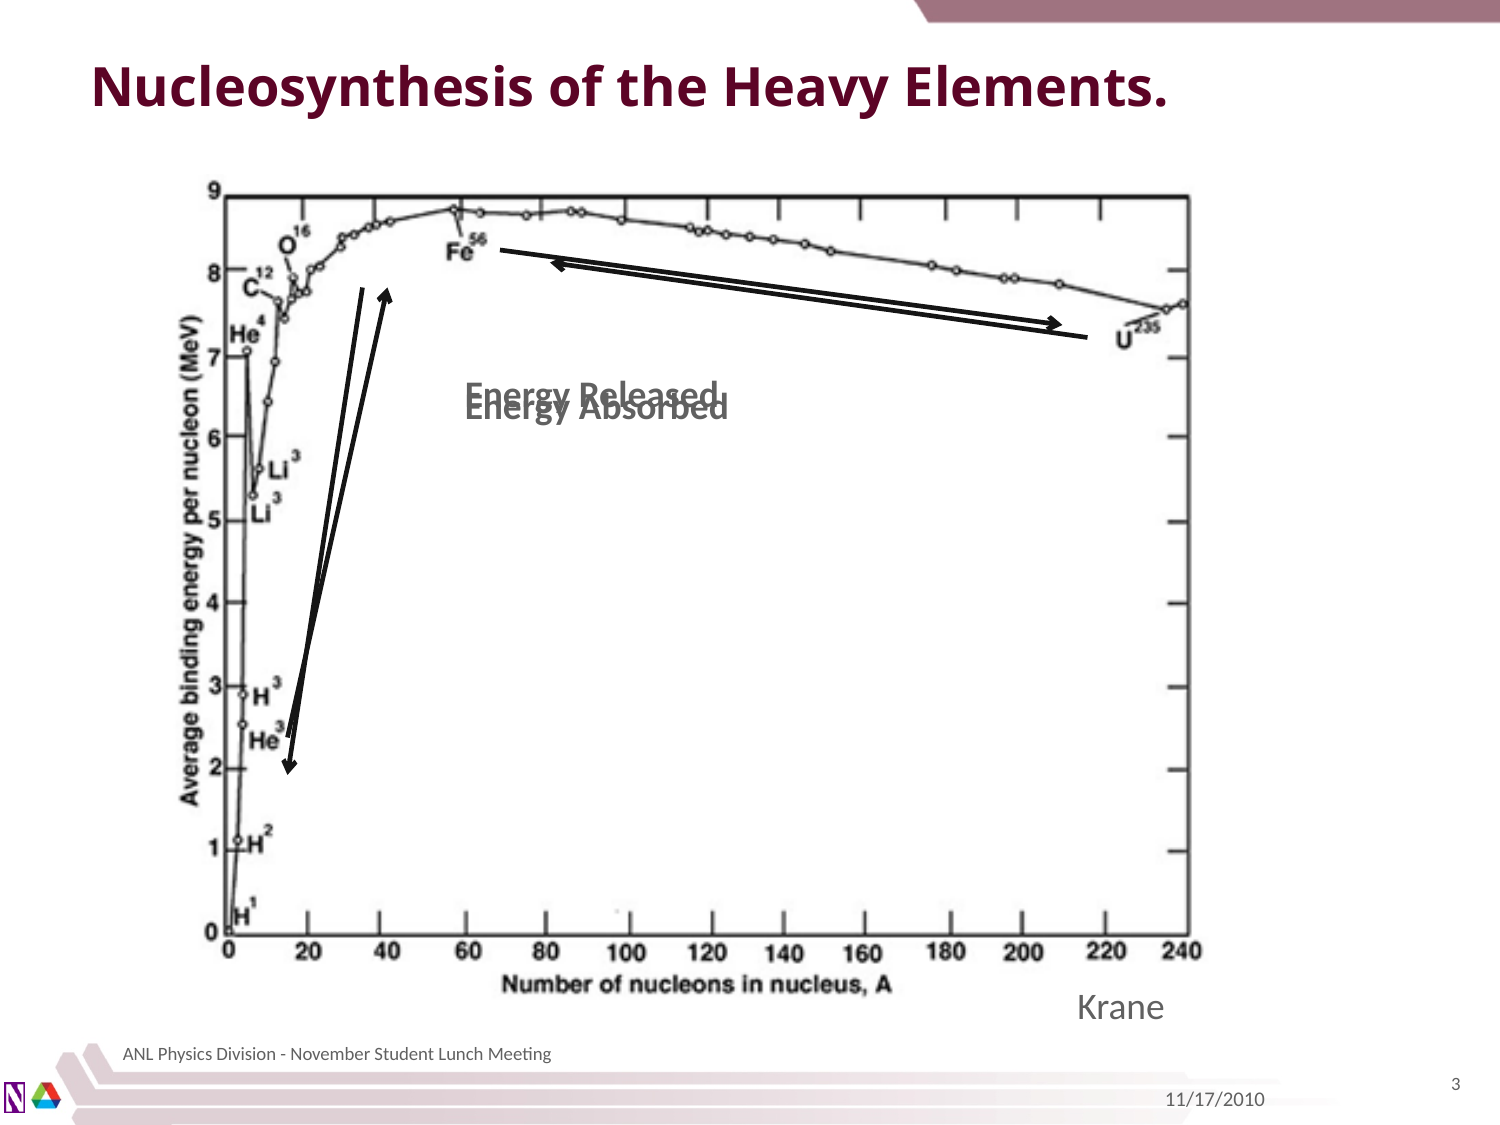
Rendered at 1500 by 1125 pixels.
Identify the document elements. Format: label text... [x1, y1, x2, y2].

picture [165, 174, 1226, 1019]
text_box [287, 745, 1063, 776]
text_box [287, 262, 1088, 738]
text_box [287, 249, 1063, 261]
picture [0, 0, 1500, 24]
footer ANL Physics Division - November Student Lunch Meeting [107, 1034, 1083, 1073]
text_box Krane [1062, 974, 1275, 1035]
slide_number 3 [1412, 1064, 1476, 1125]
picture [0, 1037, 1500, 1125]
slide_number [1149, 1077, 1376, 1113]
title Nucleosynthesis of the Heavy Elements. [74, 44, 1426, 233]
